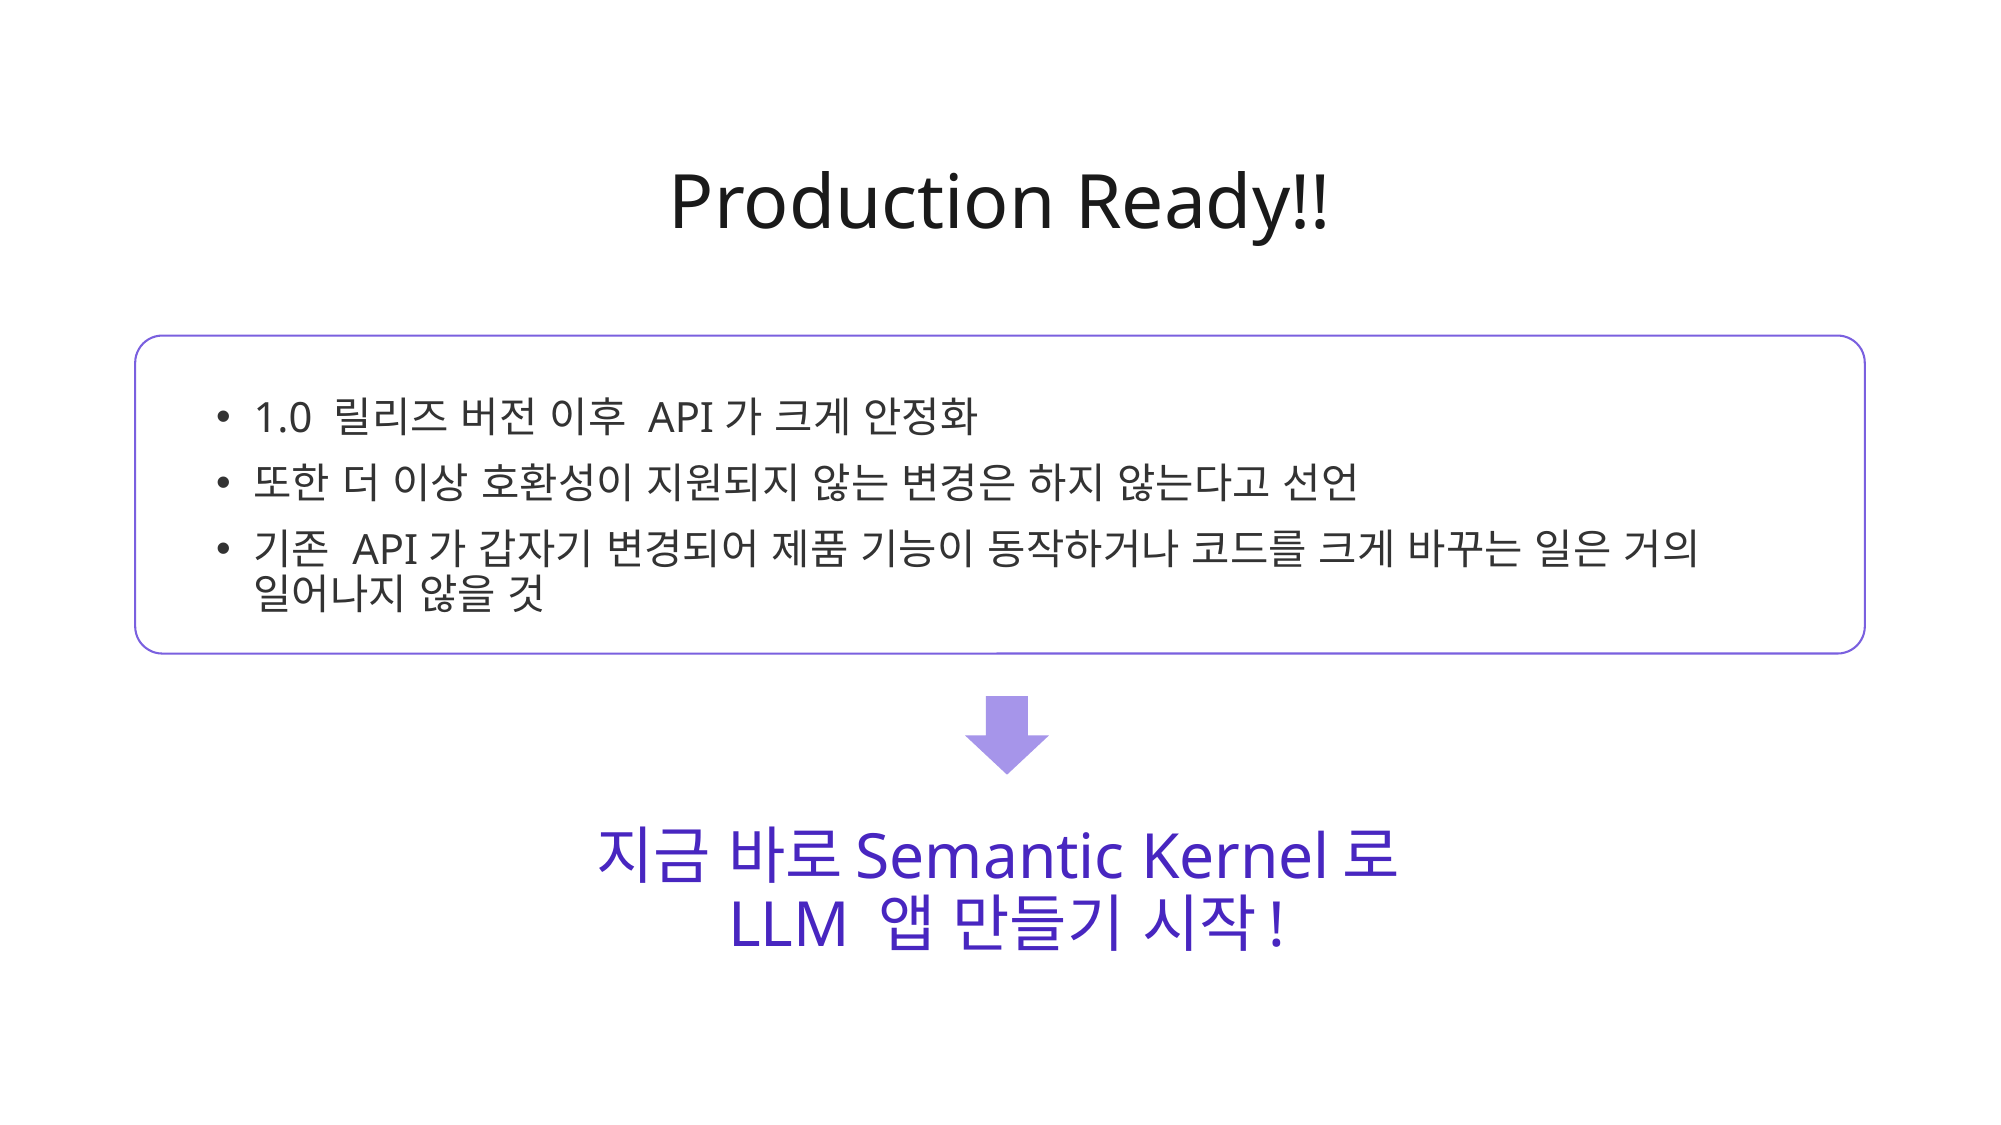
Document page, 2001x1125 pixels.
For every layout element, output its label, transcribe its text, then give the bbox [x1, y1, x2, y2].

text_box Production Ready!! [384, 95, 1616, 313]
text_box 지금 바로Semantic Kernel로 LLM 앱 만들기 시작! [331, 817, 1682, 968]
text_box [134, 334, 1866, 655]
text_box [962, 695, 1052, 777]
